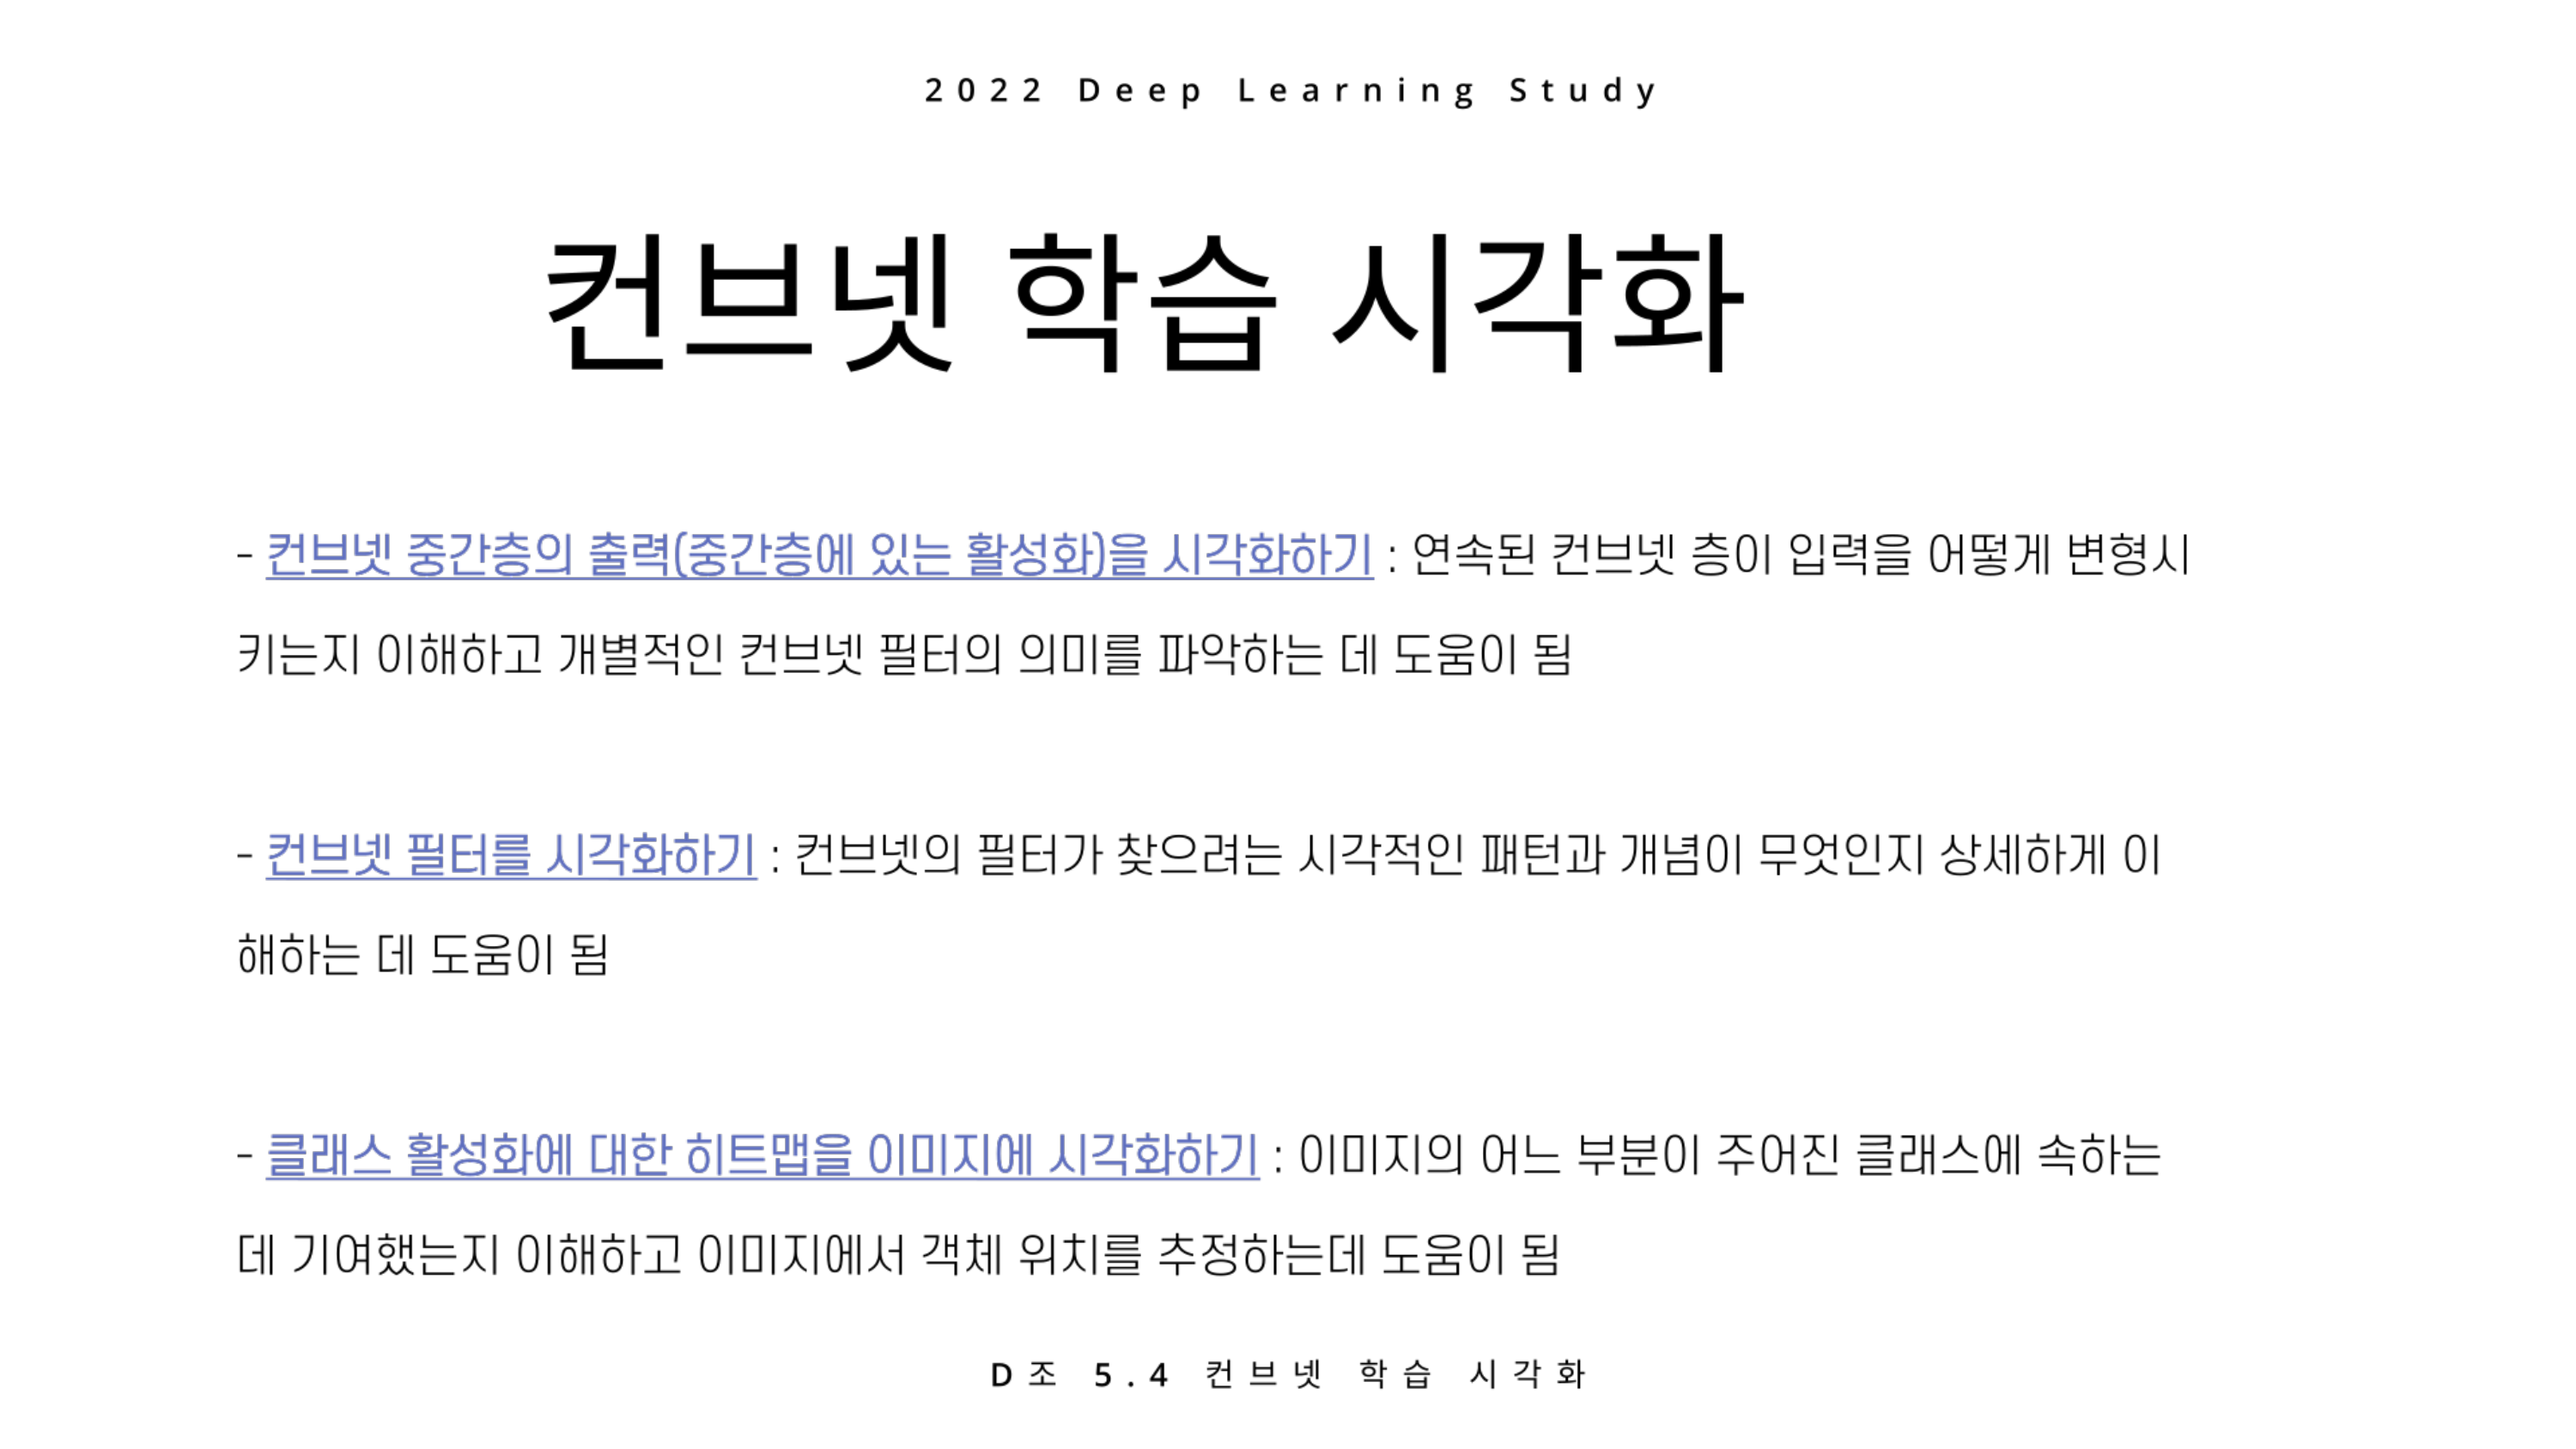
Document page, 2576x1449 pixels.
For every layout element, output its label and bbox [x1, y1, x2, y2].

picture [228, 516, 2214, 1307]
picture [532, 1344, 1601, 1410]
picture [514, 166, 1820, 475]
picture [557, 60, 1670, 126]
